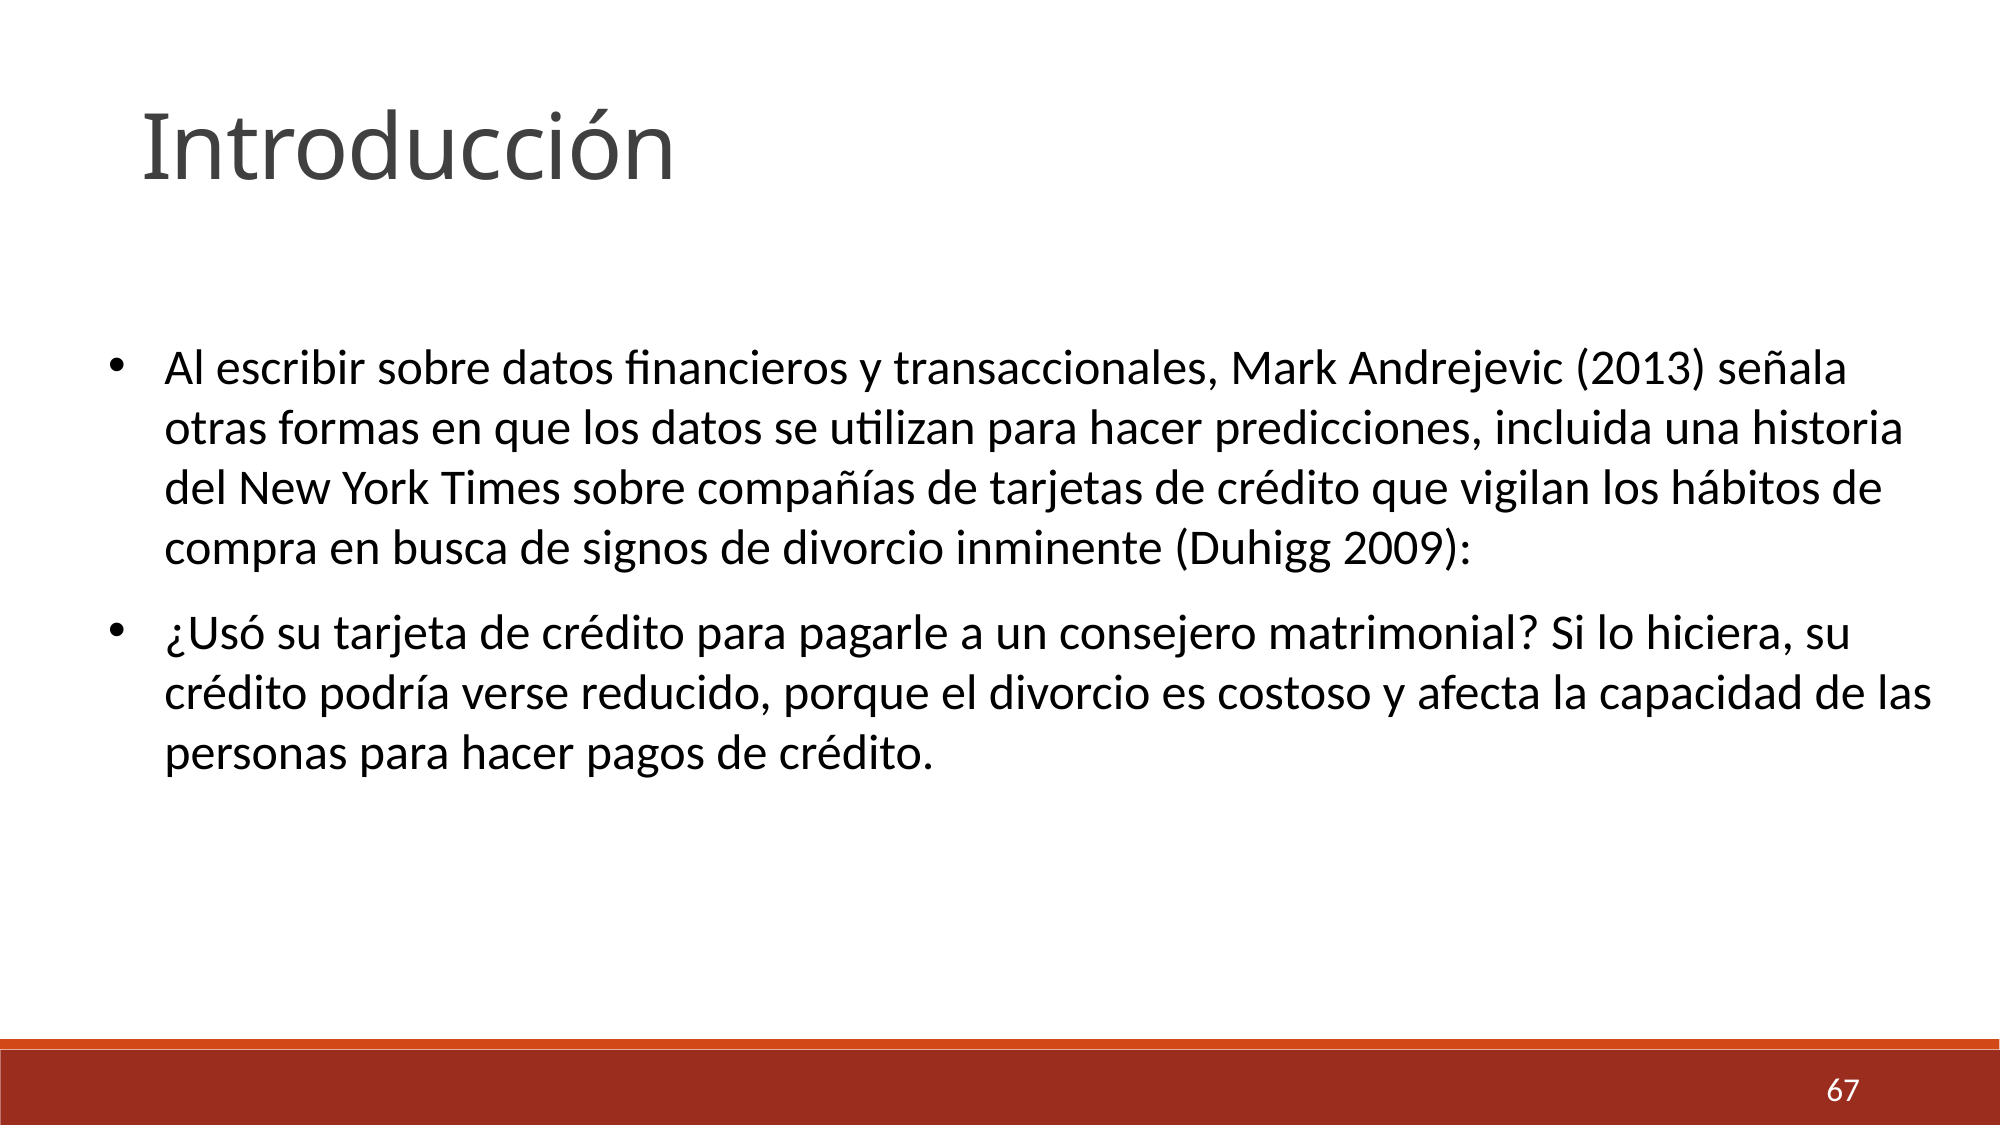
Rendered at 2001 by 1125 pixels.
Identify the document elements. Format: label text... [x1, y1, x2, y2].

text_box Introducción [126, 97, 1821, 237]
slide_number 67 [126, 1061, 1875, 1115]
text_box Al escribir sobre datos financieros y transaccionales, Mark Andrejevic (2013) señala otras formas en que los datos se utilizan para hacer predicciones, incluida una historia del New York Times sobre compañías de tarjetas de crédito que vigilan los hábitos de compra en busca de signos de divorcio inminente (Duhigg 2009): ¿Usó su tarjeta de crédito para pagarle a un consejero matrimonial? Si lo hiciera, su crédito podría verse reducido, porque el divorcio es costoso y afecta la capacidad de las personas para hacer pagos de crédito. [93, 327, 1950, 787]
